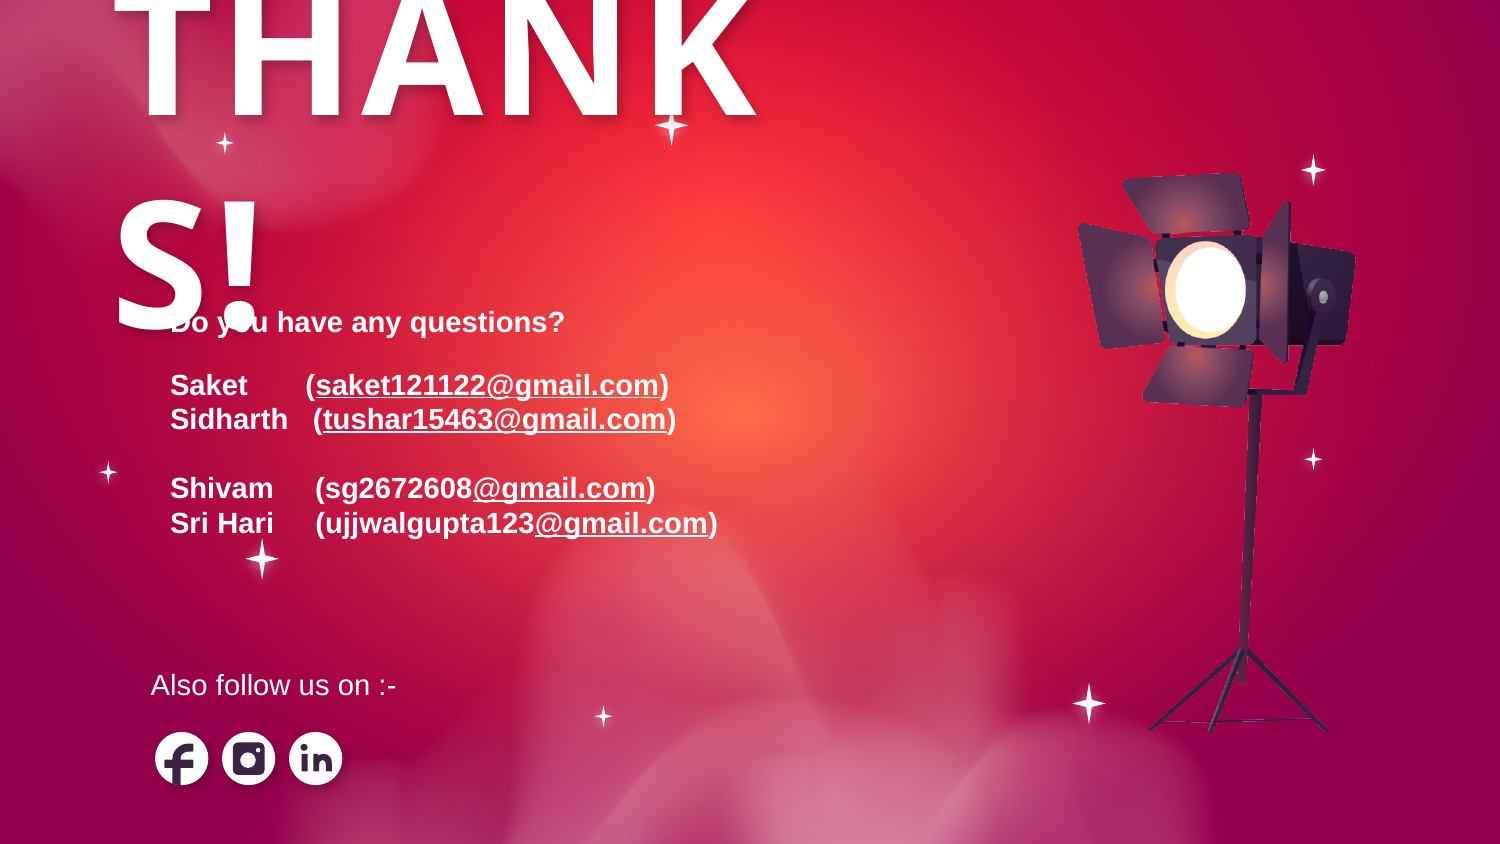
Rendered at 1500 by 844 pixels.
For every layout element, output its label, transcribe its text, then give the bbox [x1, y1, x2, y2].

text_box Shivam (sg2672608@gmail.com) Sri Hari (ujjwalgupta123@gmail.com) [155, 425, 860, 549]
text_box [154, 731, 343, 786]
text_box Also follow us on :- [135, 625, 840, 749]
text_box THANKS! [96, 69, 849, 234]
text_box Do you have any questions? Saket (saket121122@gmail.com) Sidharth (tushar15463@gmail.com) [155, 277, 860, 425]
picture [0, 0, 1500, 844]
